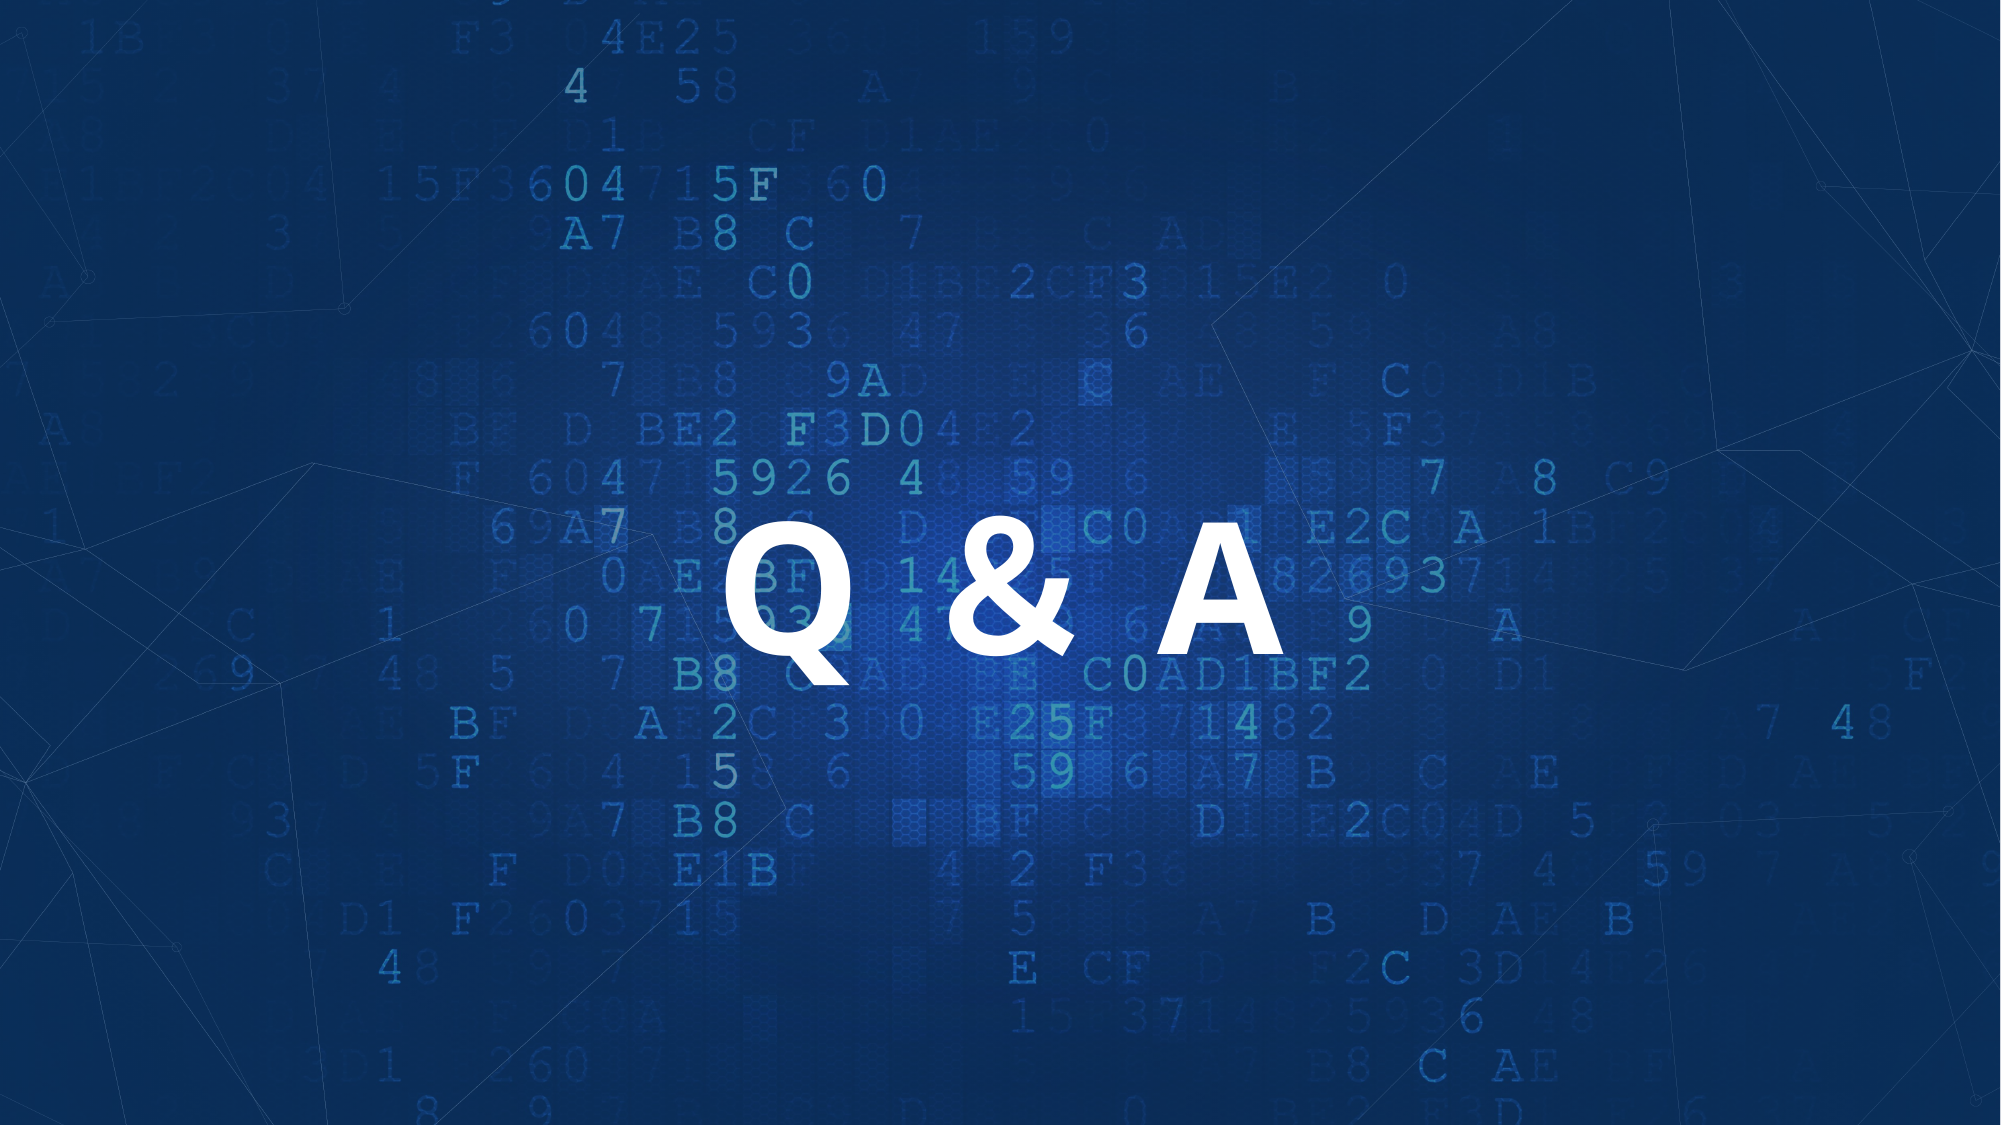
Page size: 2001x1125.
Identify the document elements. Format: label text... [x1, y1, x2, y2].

picture [629, 191, 1373, 934]
text_box Q＆A [694, 463, 1306, 699]
